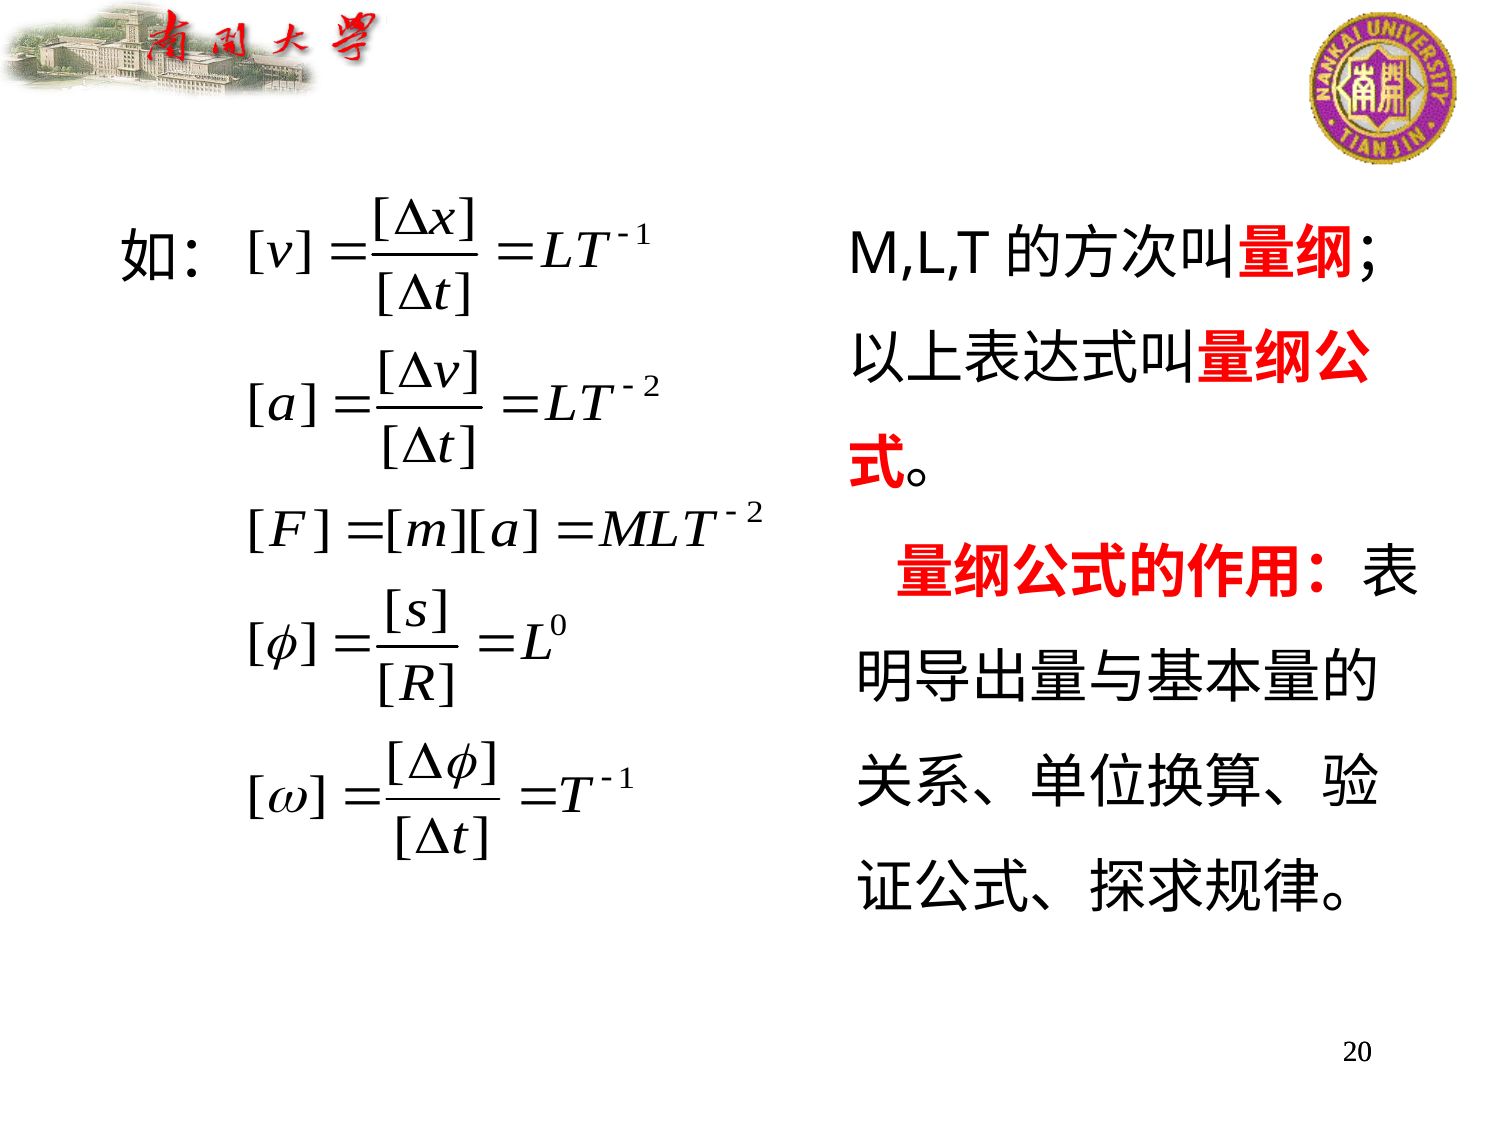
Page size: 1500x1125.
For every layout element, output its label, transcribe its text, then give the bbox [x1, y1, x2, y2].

text_box M,L,T的方次叫量纲；以上表达式叫量纲公式。 [832, 172, 1428, 503]
text_box 如： [29, 211, 236, 354]
picture [0, 0, 388, 100]
text_box 量纲公式的作用：表明导出量与基本量的关系、单位换算、验证公式、探求规律。 [840, 491, 1436, 927]
picture [1262, 0, 1500, 178]
text_box 20 [1074, 1024, 1388, 1100]
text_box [241, 184, 782, 874]
